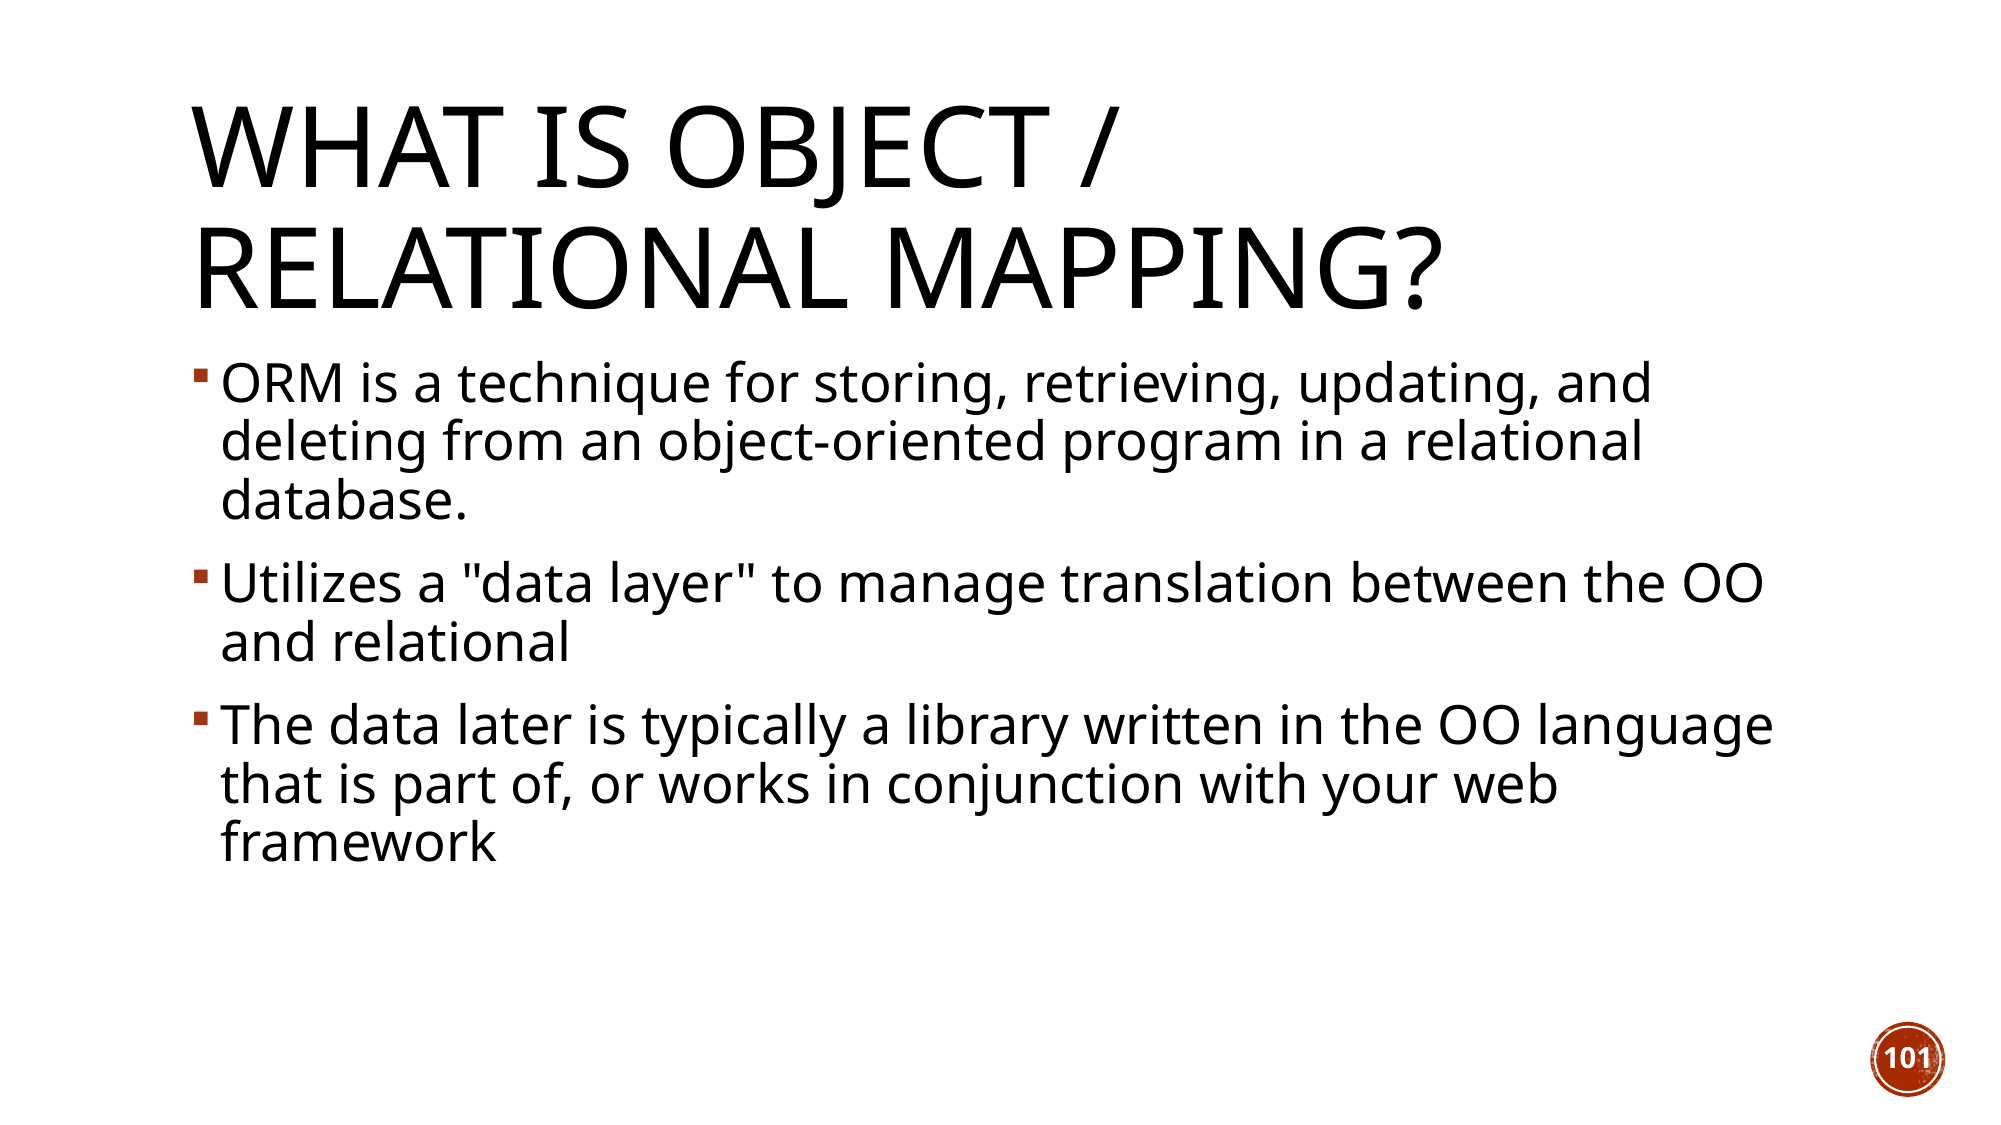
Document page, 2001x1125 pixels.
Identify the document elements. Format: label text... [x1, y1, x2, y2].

slide_number 101 [1855, 1028, 1961, 1089]
list ORM is a technique for storing, retrieving, updating, and deleting from an object-oriented program in a relational database. Utilizes a "data layer" to manage translation between the OO and relational The data later is typically a library written in the OO language that is part of, or works in conjunction with your web framework [175, 348, 1826, 1013]
title What is Object / Relational Mapping? [175, 79, 1826, 344]
